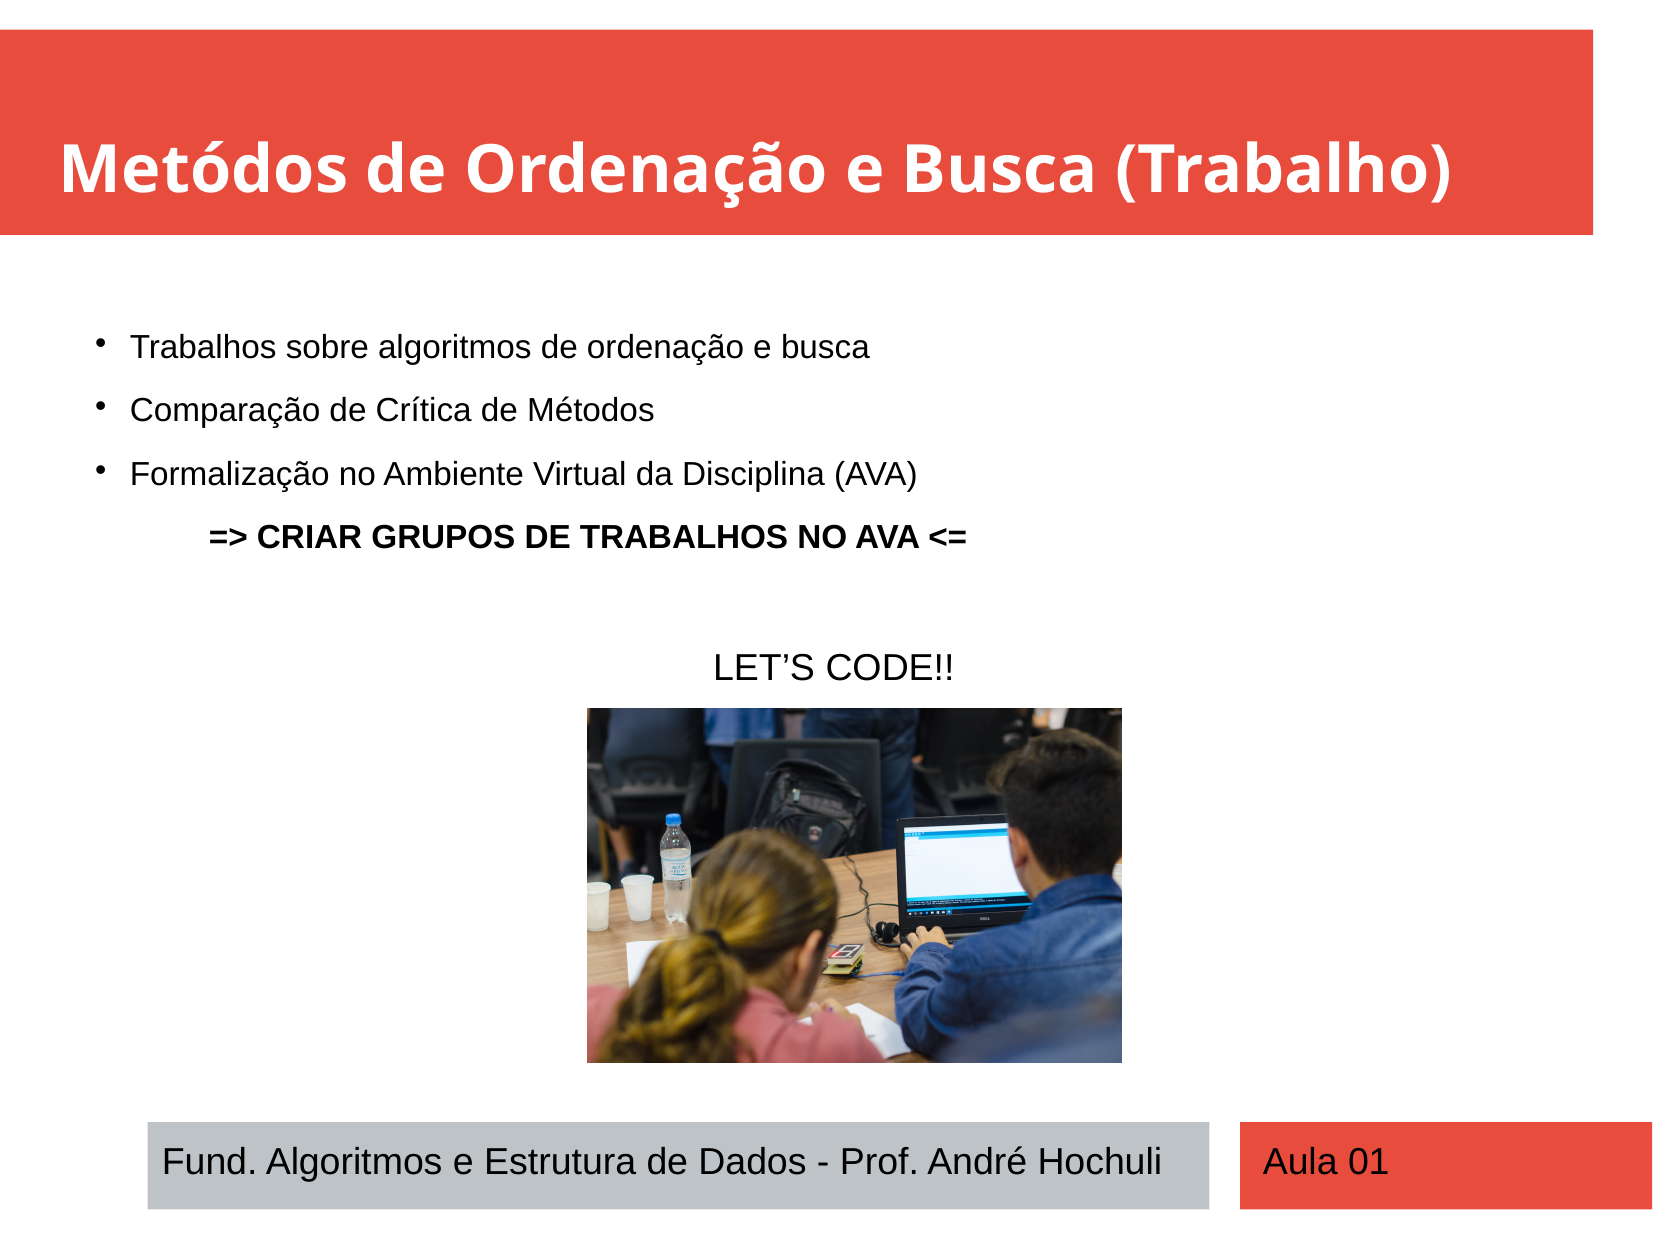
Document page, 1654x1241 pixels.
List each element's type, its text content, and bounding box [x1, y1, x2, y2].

text_box Trabalhos sobre algoritmos de ordenação e busca Comparação de Crítica de Métodos Formalização no Ambiente Virtual da Disciplina (AVA) => CRIAR GRUPOS DE TRABALHOS NO AVA <= [59, 324, 1564, 1092]
text_box LET’S CODE!! [698, 555, 1152, 728]
text_box Aula 01 [1248, 1129, 1622, 1189]
text_box Fund. Algoritmos e Estrutura de Dados - Prof. André Hochuli [147, 1129, 1204, 1189]
picture [587, 708, 1123, 1063]
text_box Metódos de Ordenação e Busca (Trabalho) [59, 59, 1594, 206]
